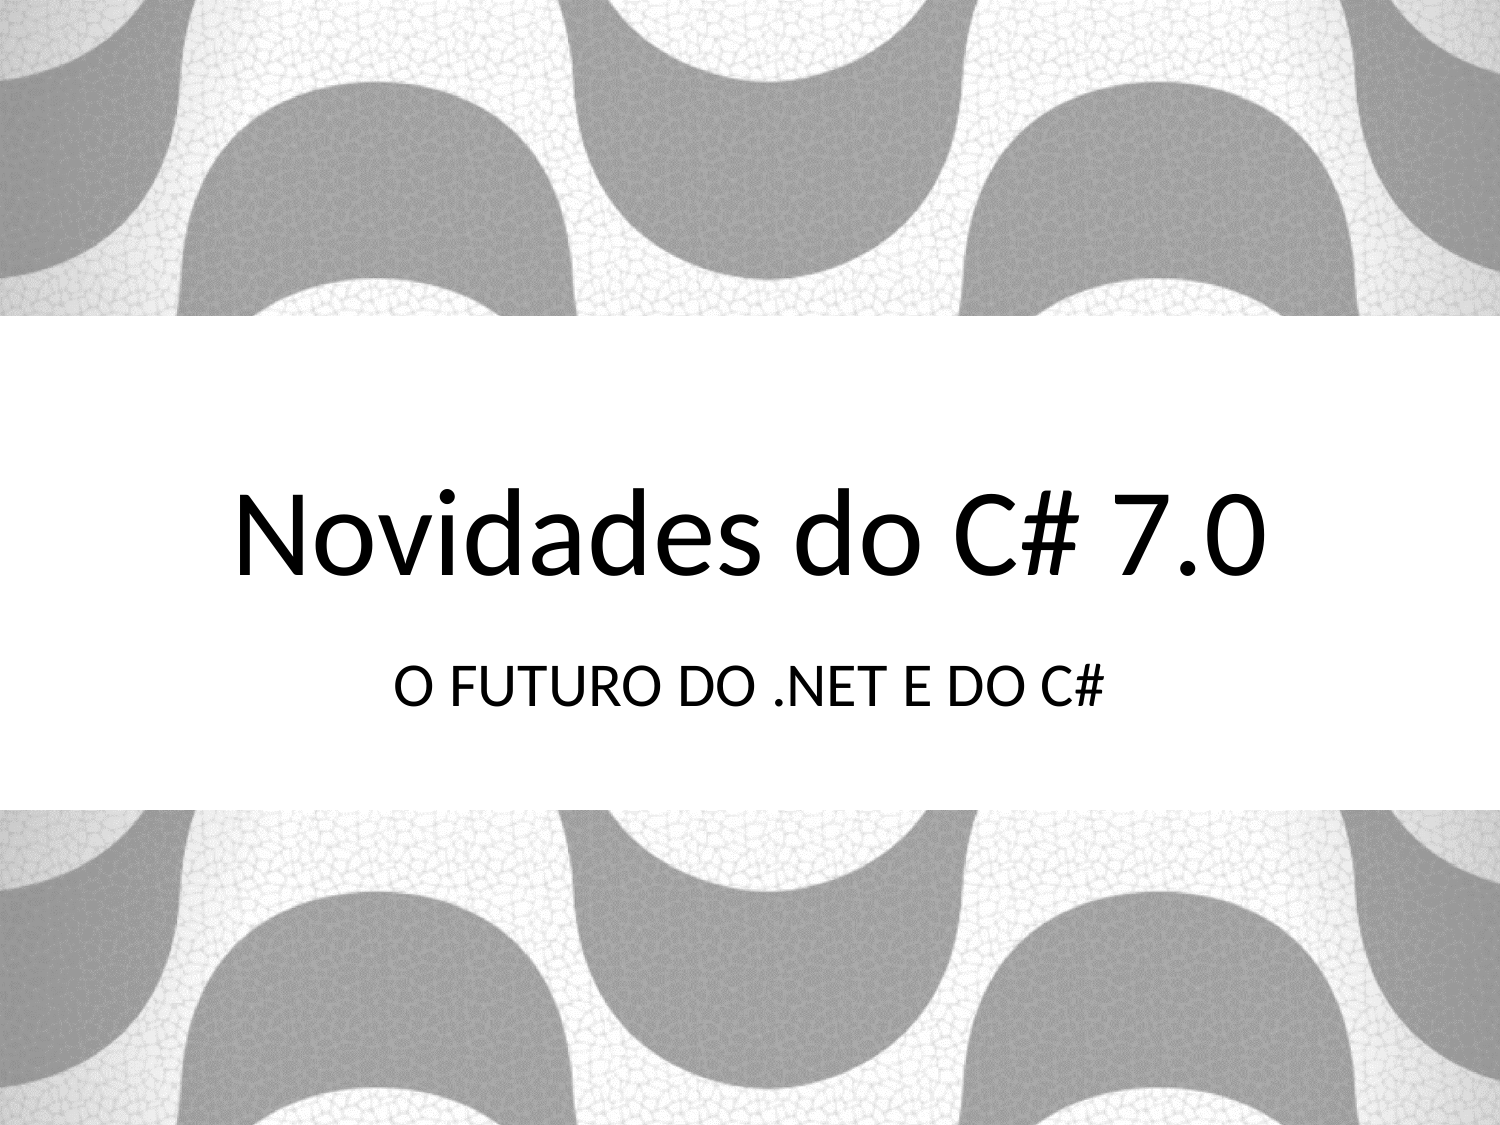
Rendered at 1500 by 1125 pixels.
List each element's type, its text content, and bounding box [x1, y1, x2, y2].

text_box O FUTURO DO .NET E DO C# [130, 636, 1370, 727]
text_box Novidades do C# 7.0 [130, 443, 1370, 608]
picture [0, 0, 1500, 316]
picture [0, 810, 1500, 1125]
